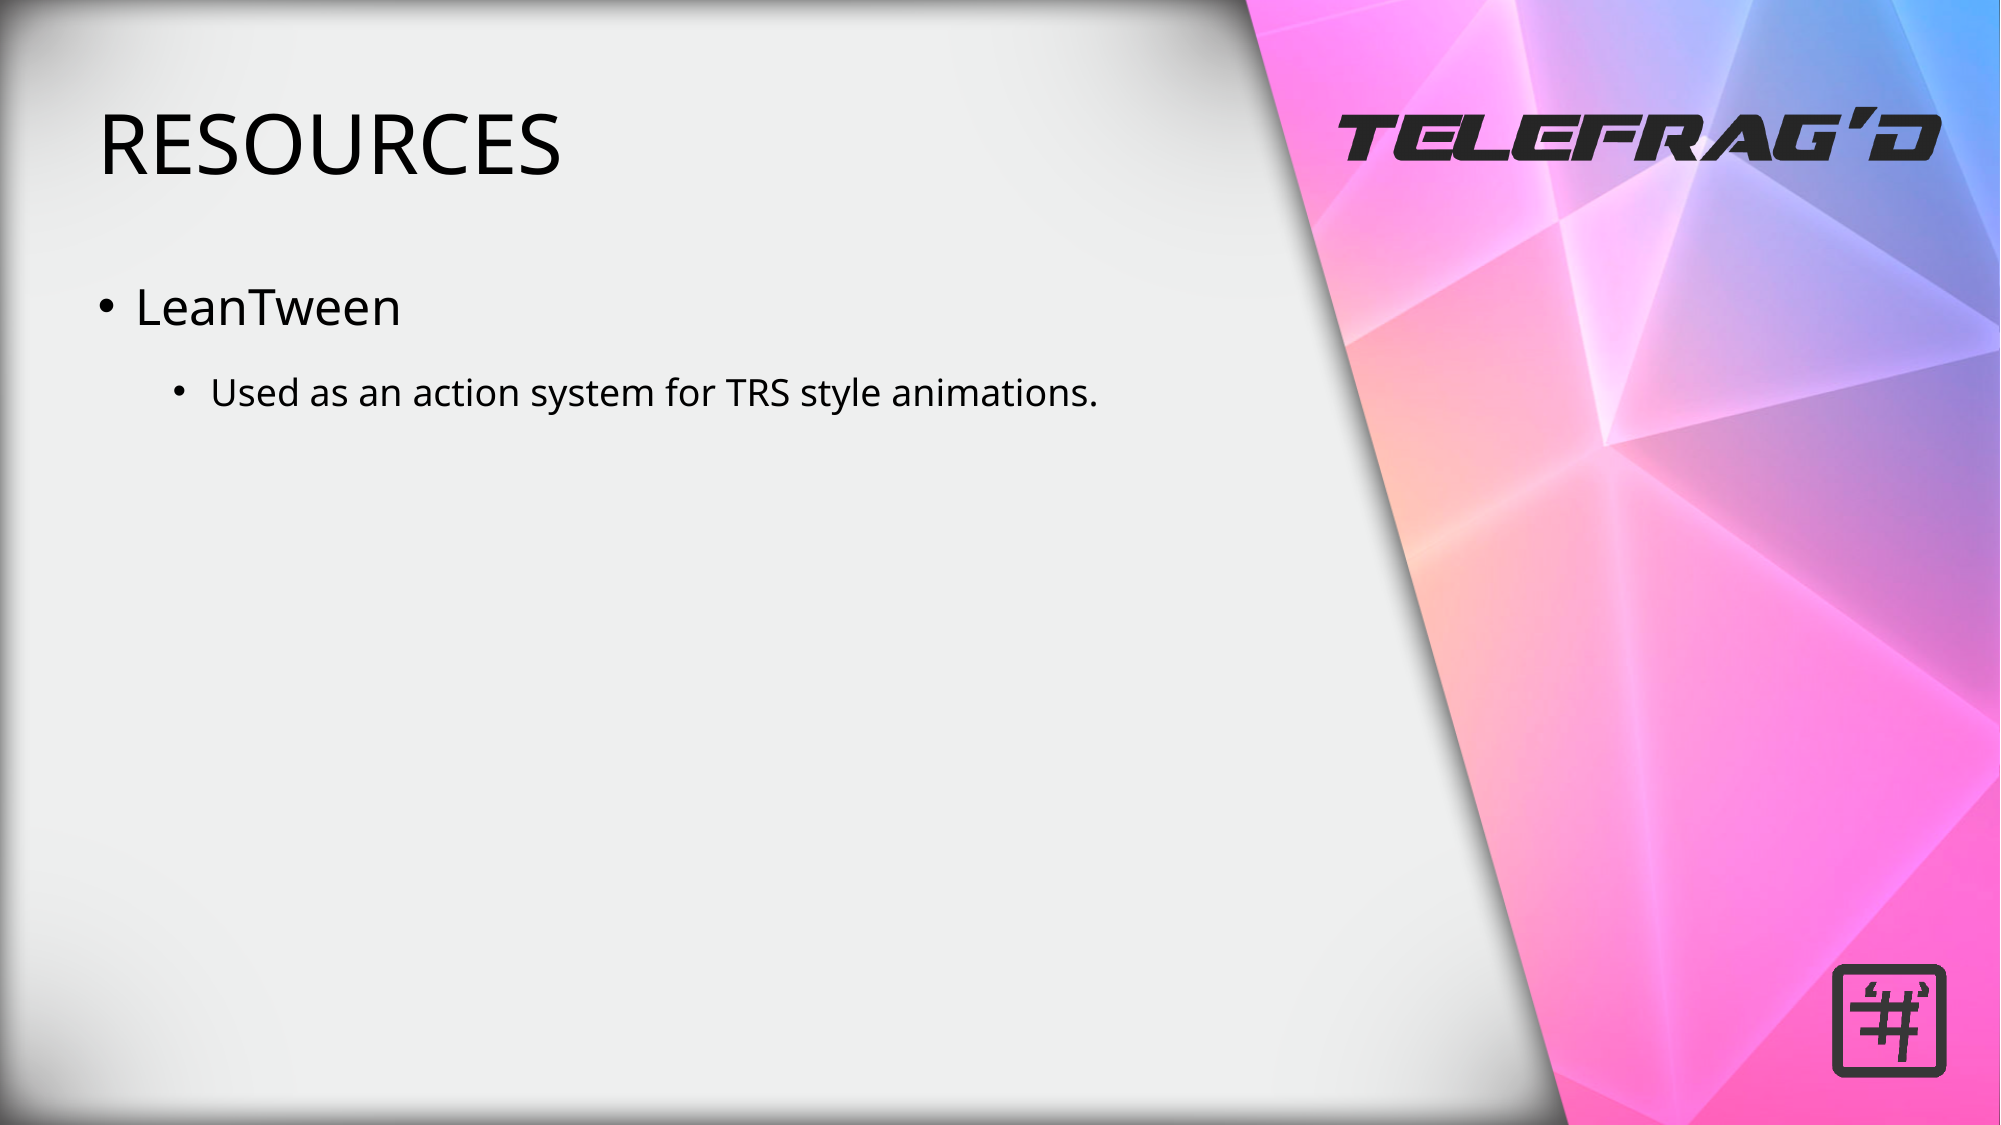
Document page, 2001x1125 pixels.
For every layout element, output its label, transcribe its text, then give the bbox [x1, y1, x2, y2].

list LeanTween Used as an action system for TRS style animations. [82, 238, 1769, 1093]
picture [0, 0, 2001, 1125]
list RESOURCES [82, 94, 1191, 219]
